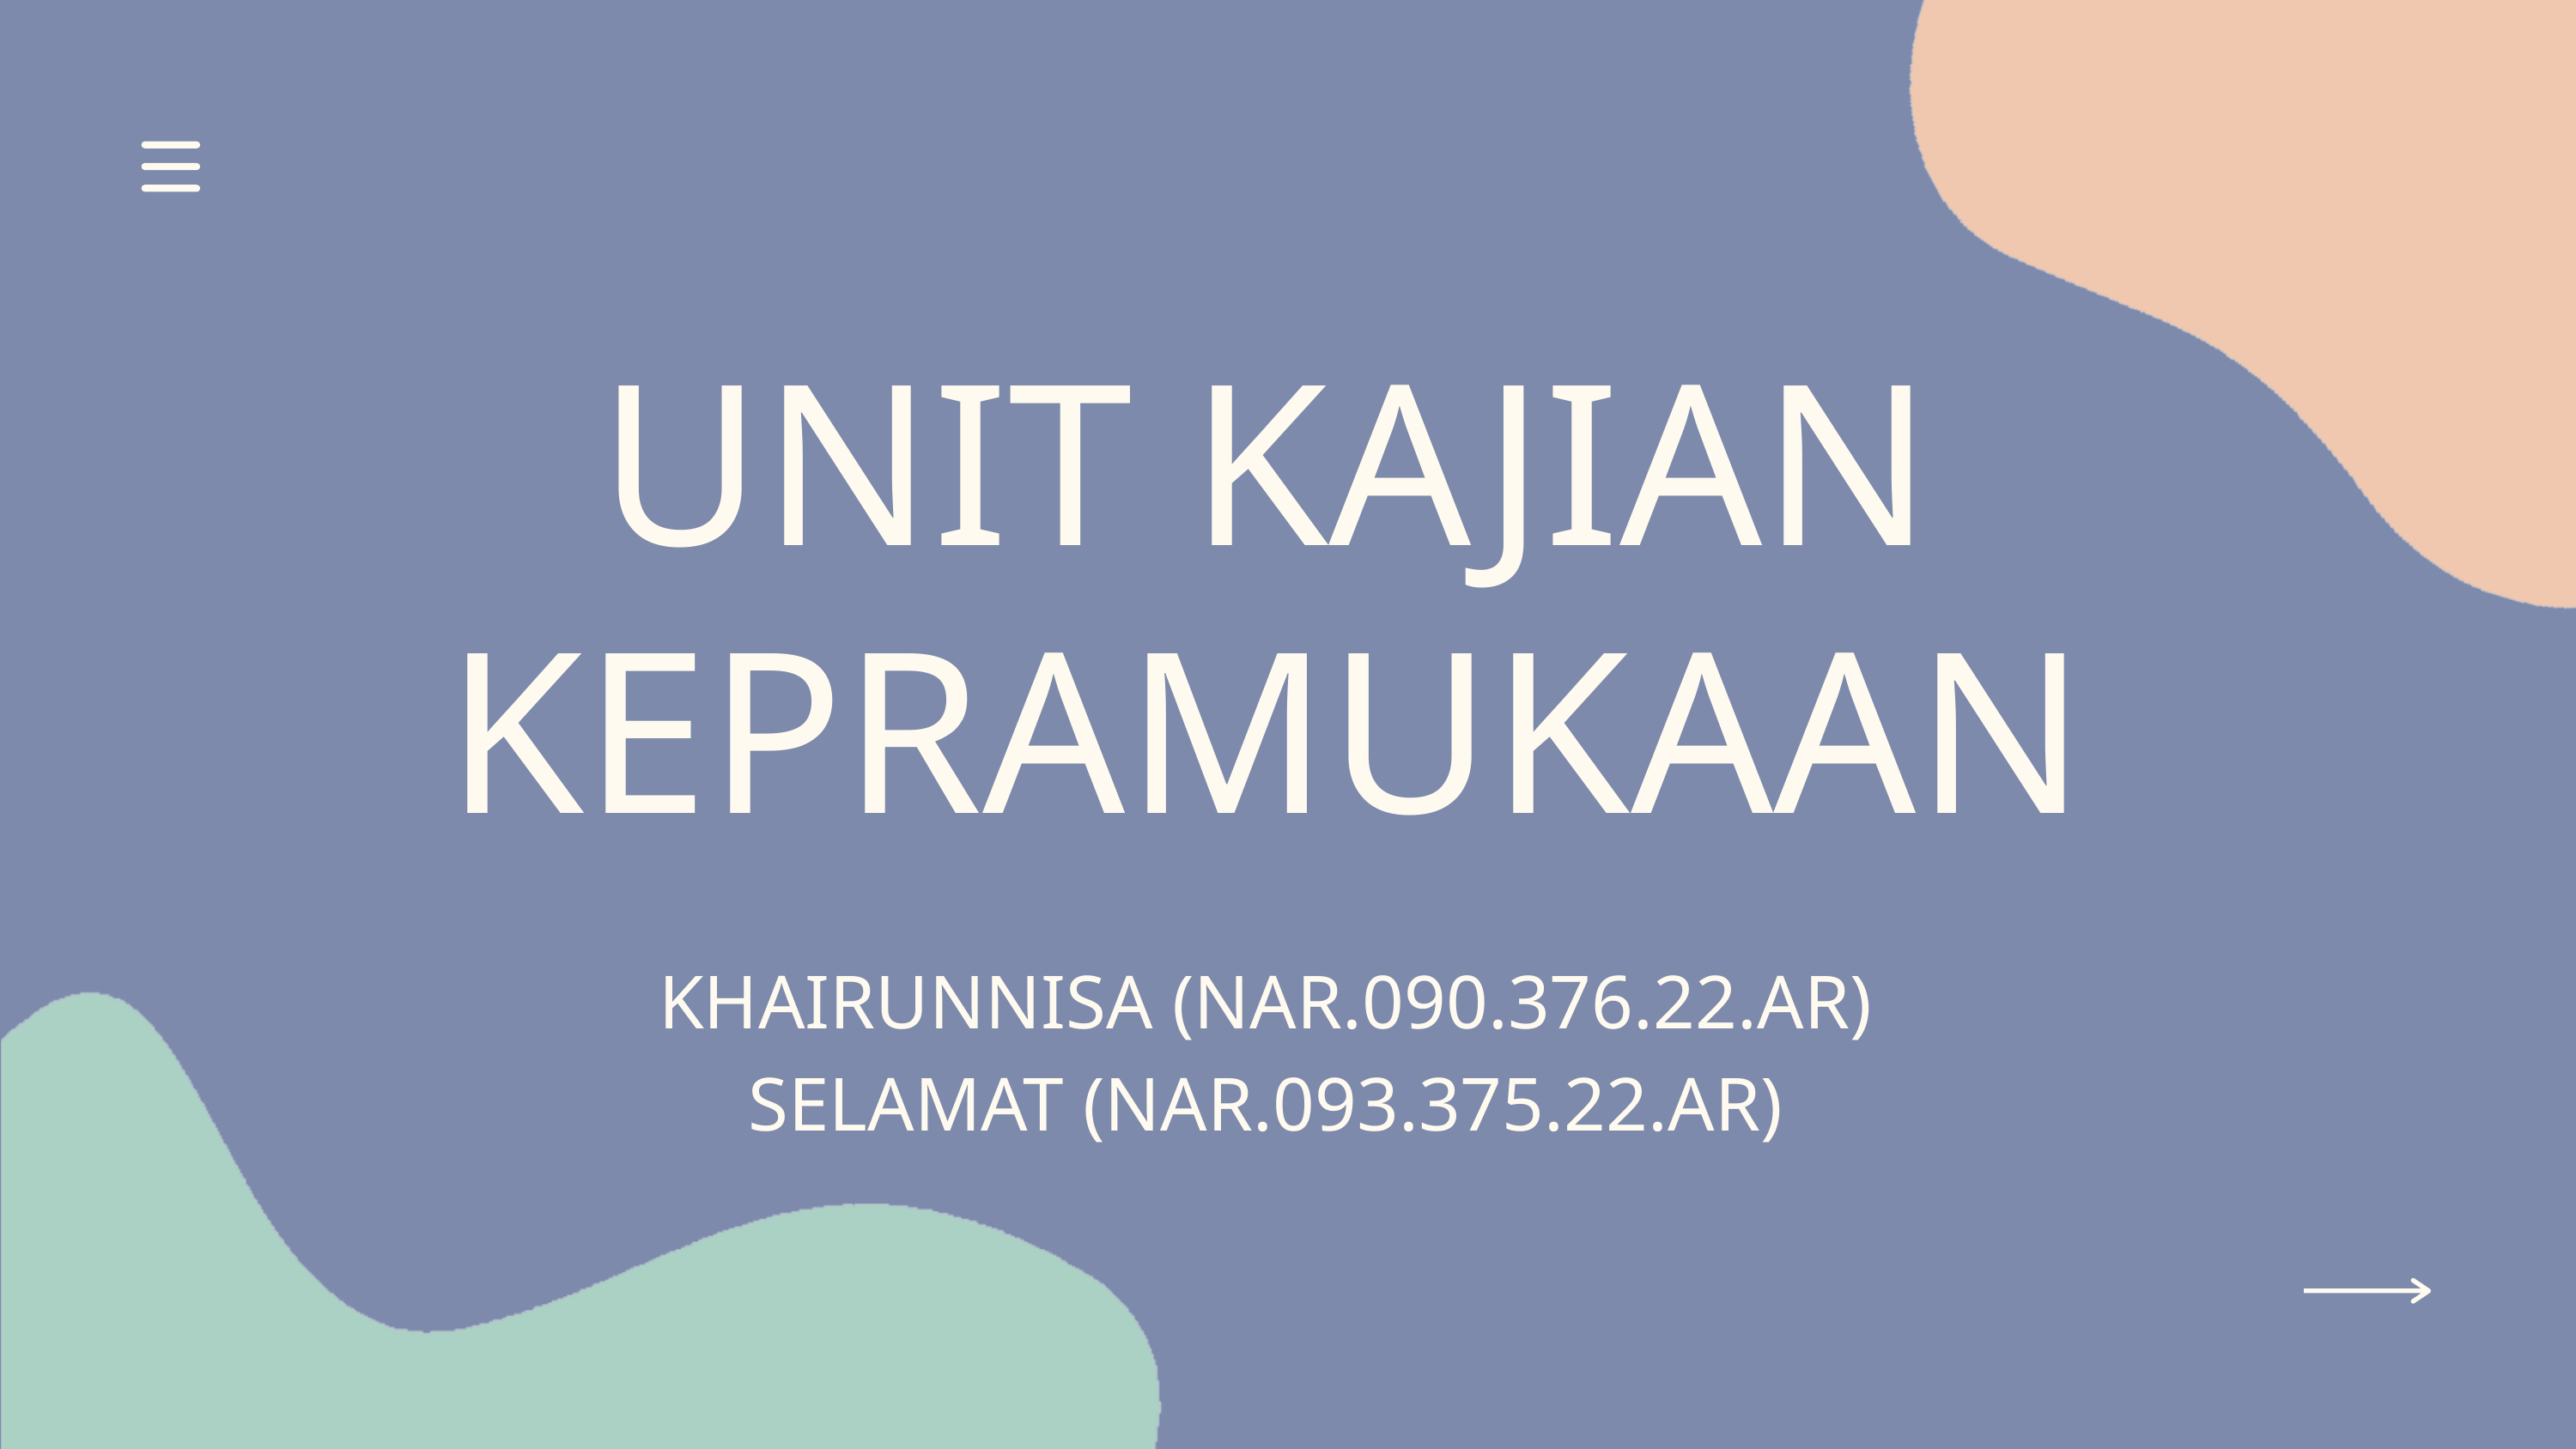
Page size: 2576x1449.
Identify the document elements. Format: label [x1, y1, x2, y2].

picture [2, 587, 1188, 1449]
picture [1833, 0, 2576, 774]
text_box [170, 322, 2362, 1149]
text_box [144, 144, 197, 194]
text_box [2303, 1277, 2432, 1304]
